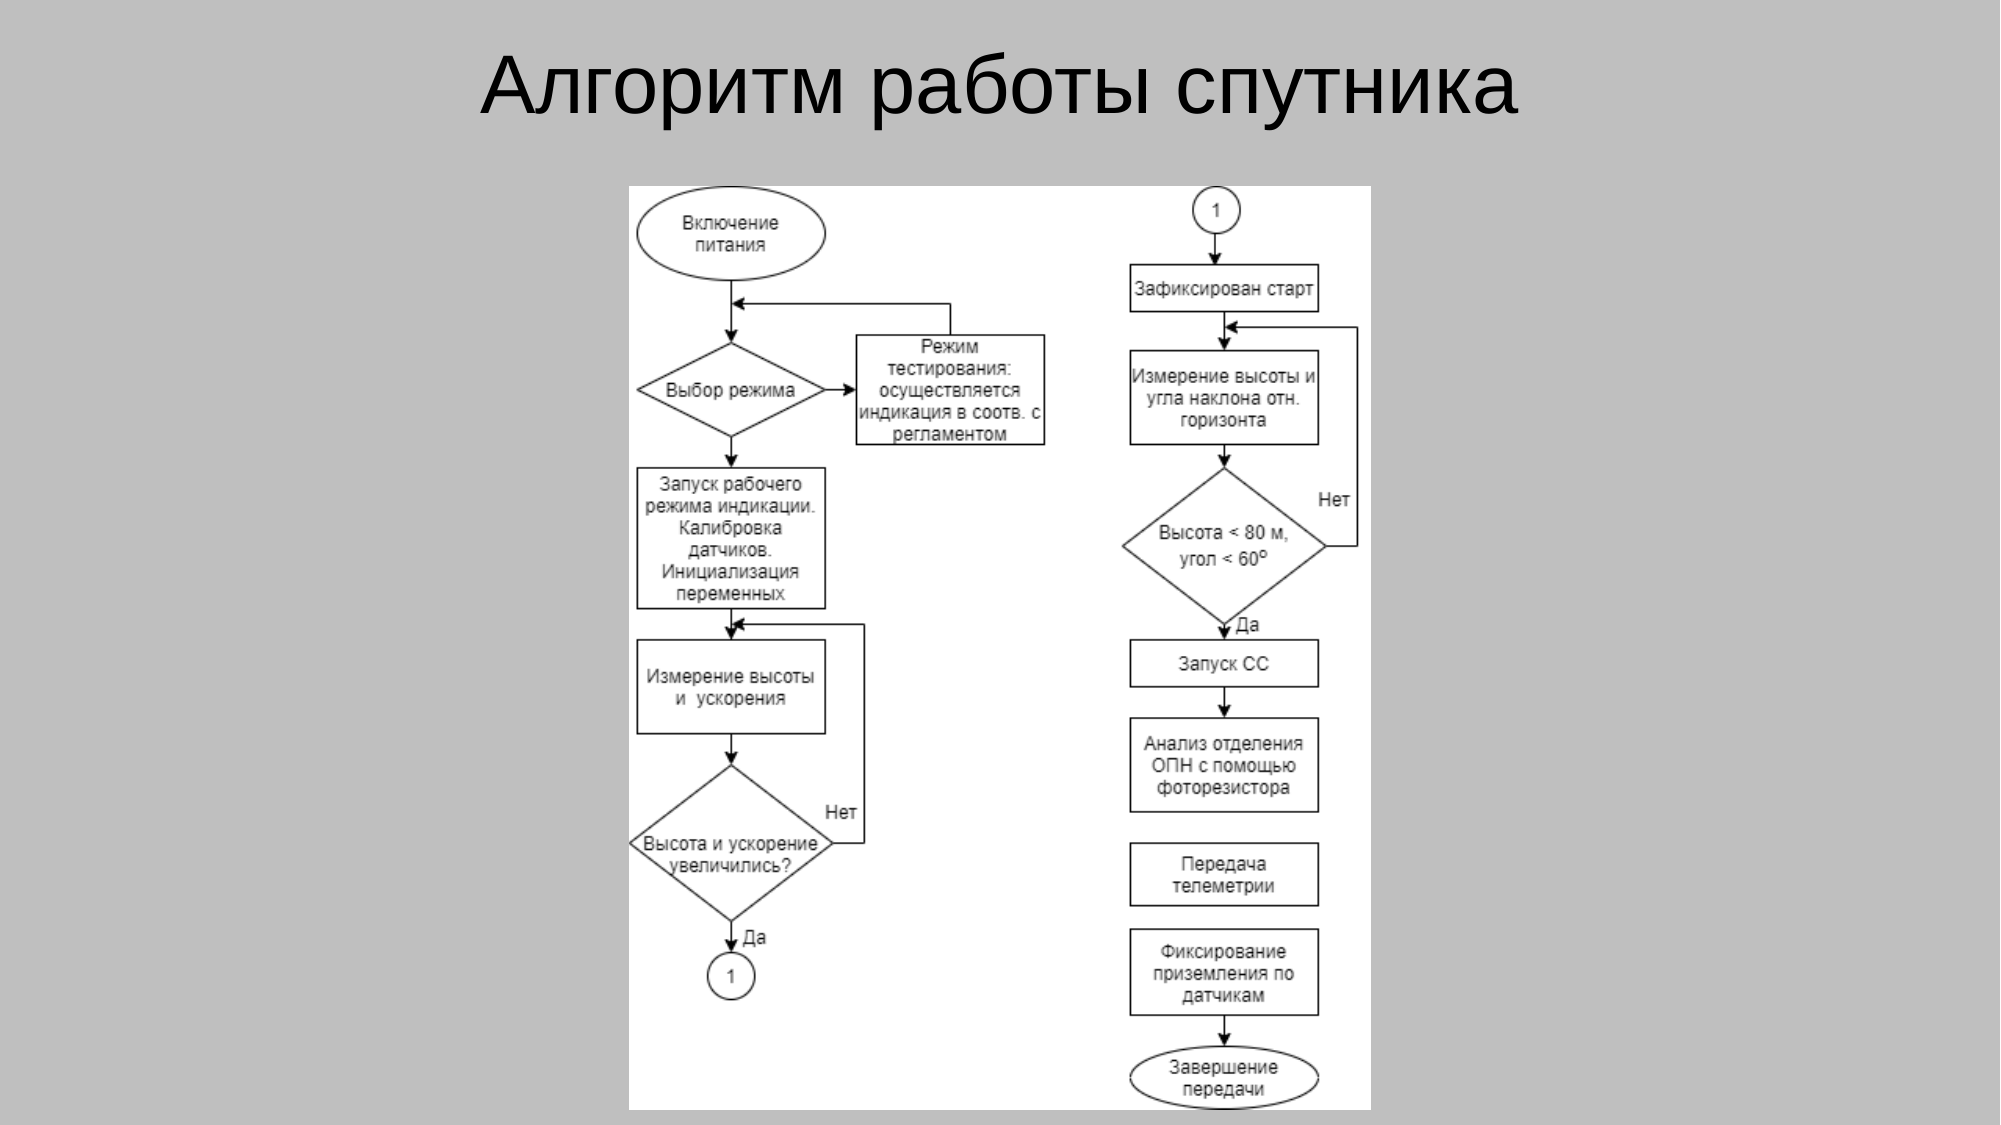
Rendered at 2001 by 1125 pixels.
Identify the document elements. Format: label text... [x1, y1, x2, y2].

text_box Алгоритм работы спутника [324, 0, 1675, 172]
picture [629, 186, 1371, 1110]
